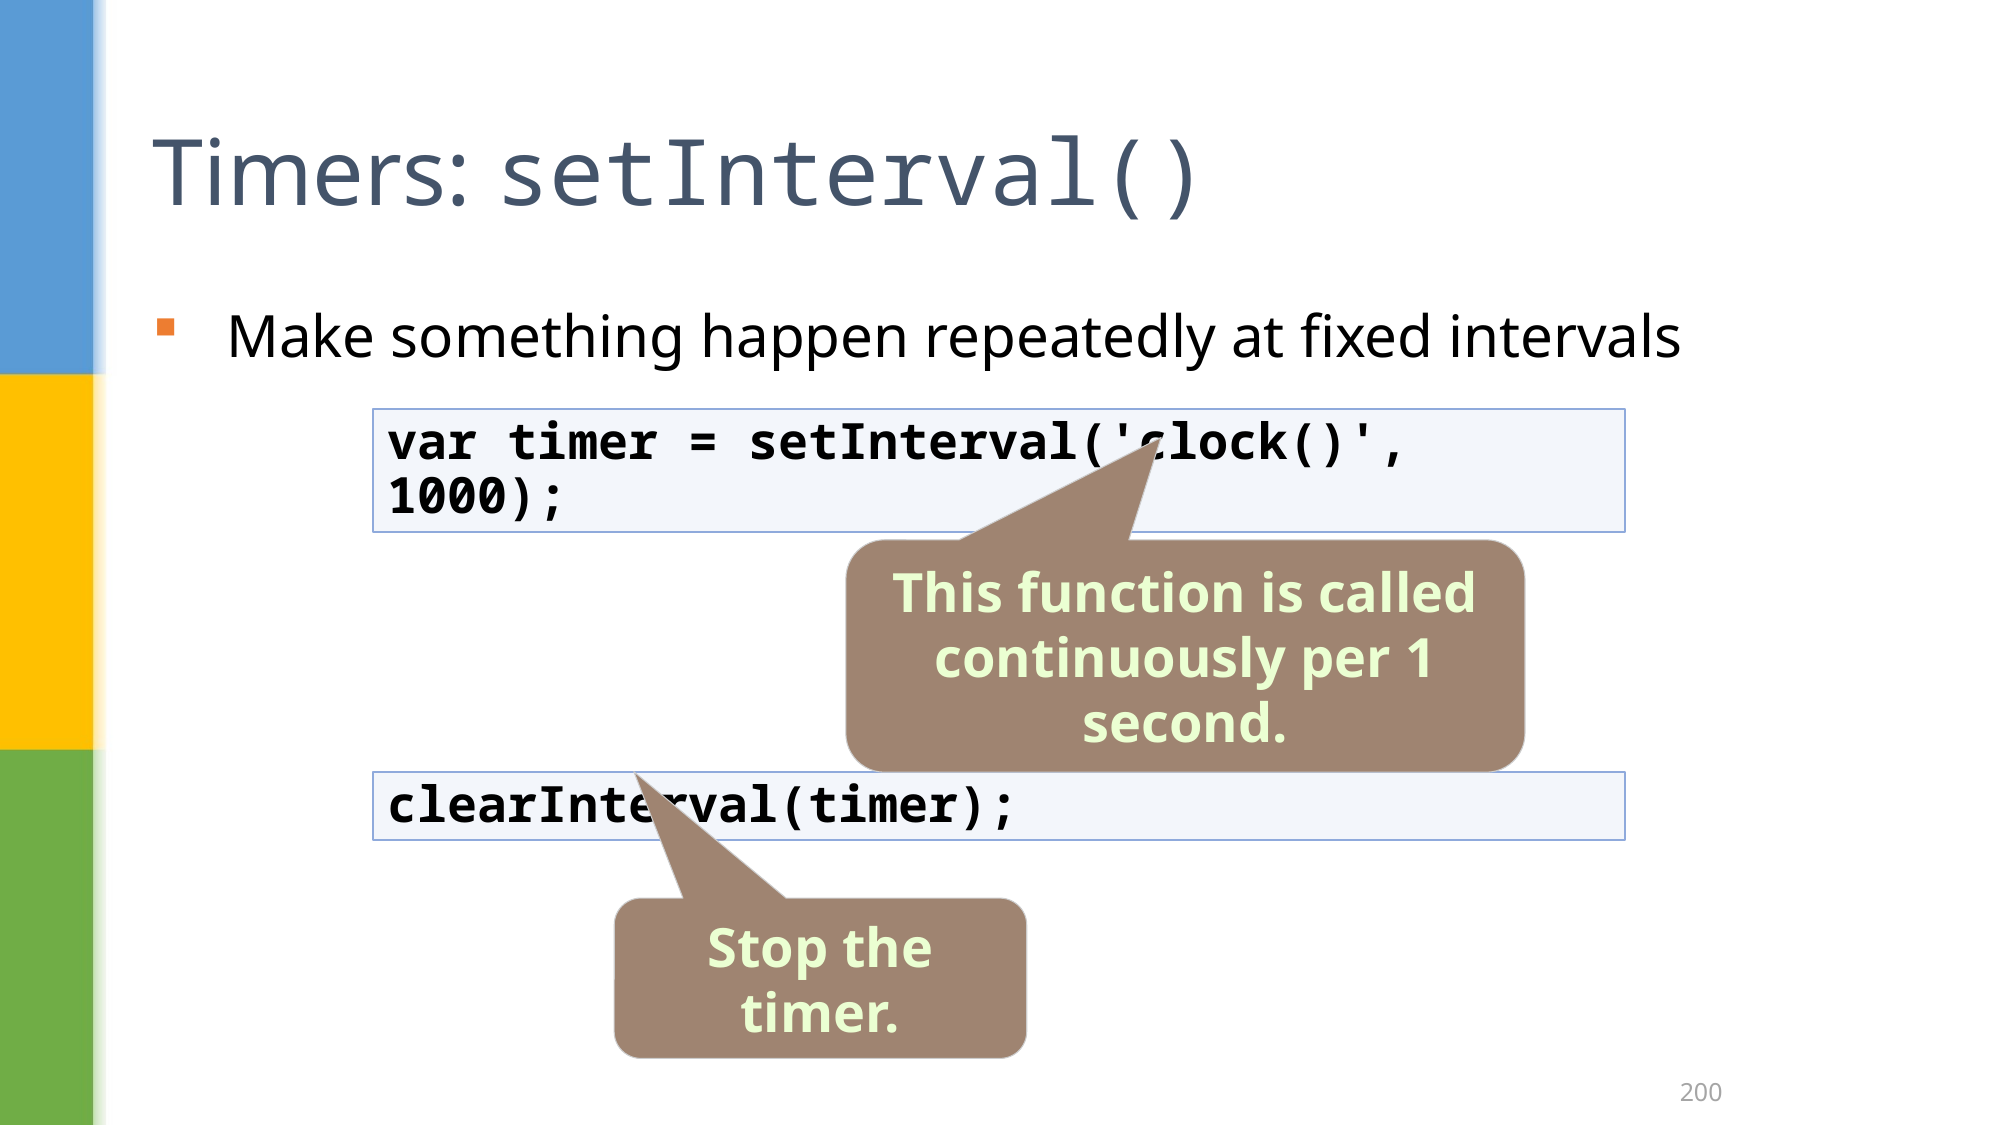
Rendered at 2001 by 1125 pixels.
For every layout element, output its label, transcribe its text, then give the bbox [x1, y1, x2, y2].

slide_number 200 [1662, 1074, 1738, 1113]
title Timers: setInterval() [137, 59, 1863, 278]
text_box var timer = setInterval('clock()', 1000); [373, 408, 1625, 532]
text_box clearInterval(timer); [373, 771, 660, 841]
text_box clearInterval(timer); [635, 771, 1625, 841]
picture [0, 0, 2001, 1125]
list Make something happen repeatedly at fixed intervals [137, 299, 1863, 1014]
text_box Stop the timer. [614, 771, 1027, 1059]
text_box This function is called continuously per 1 second. [845, 437, 1525, 773]
